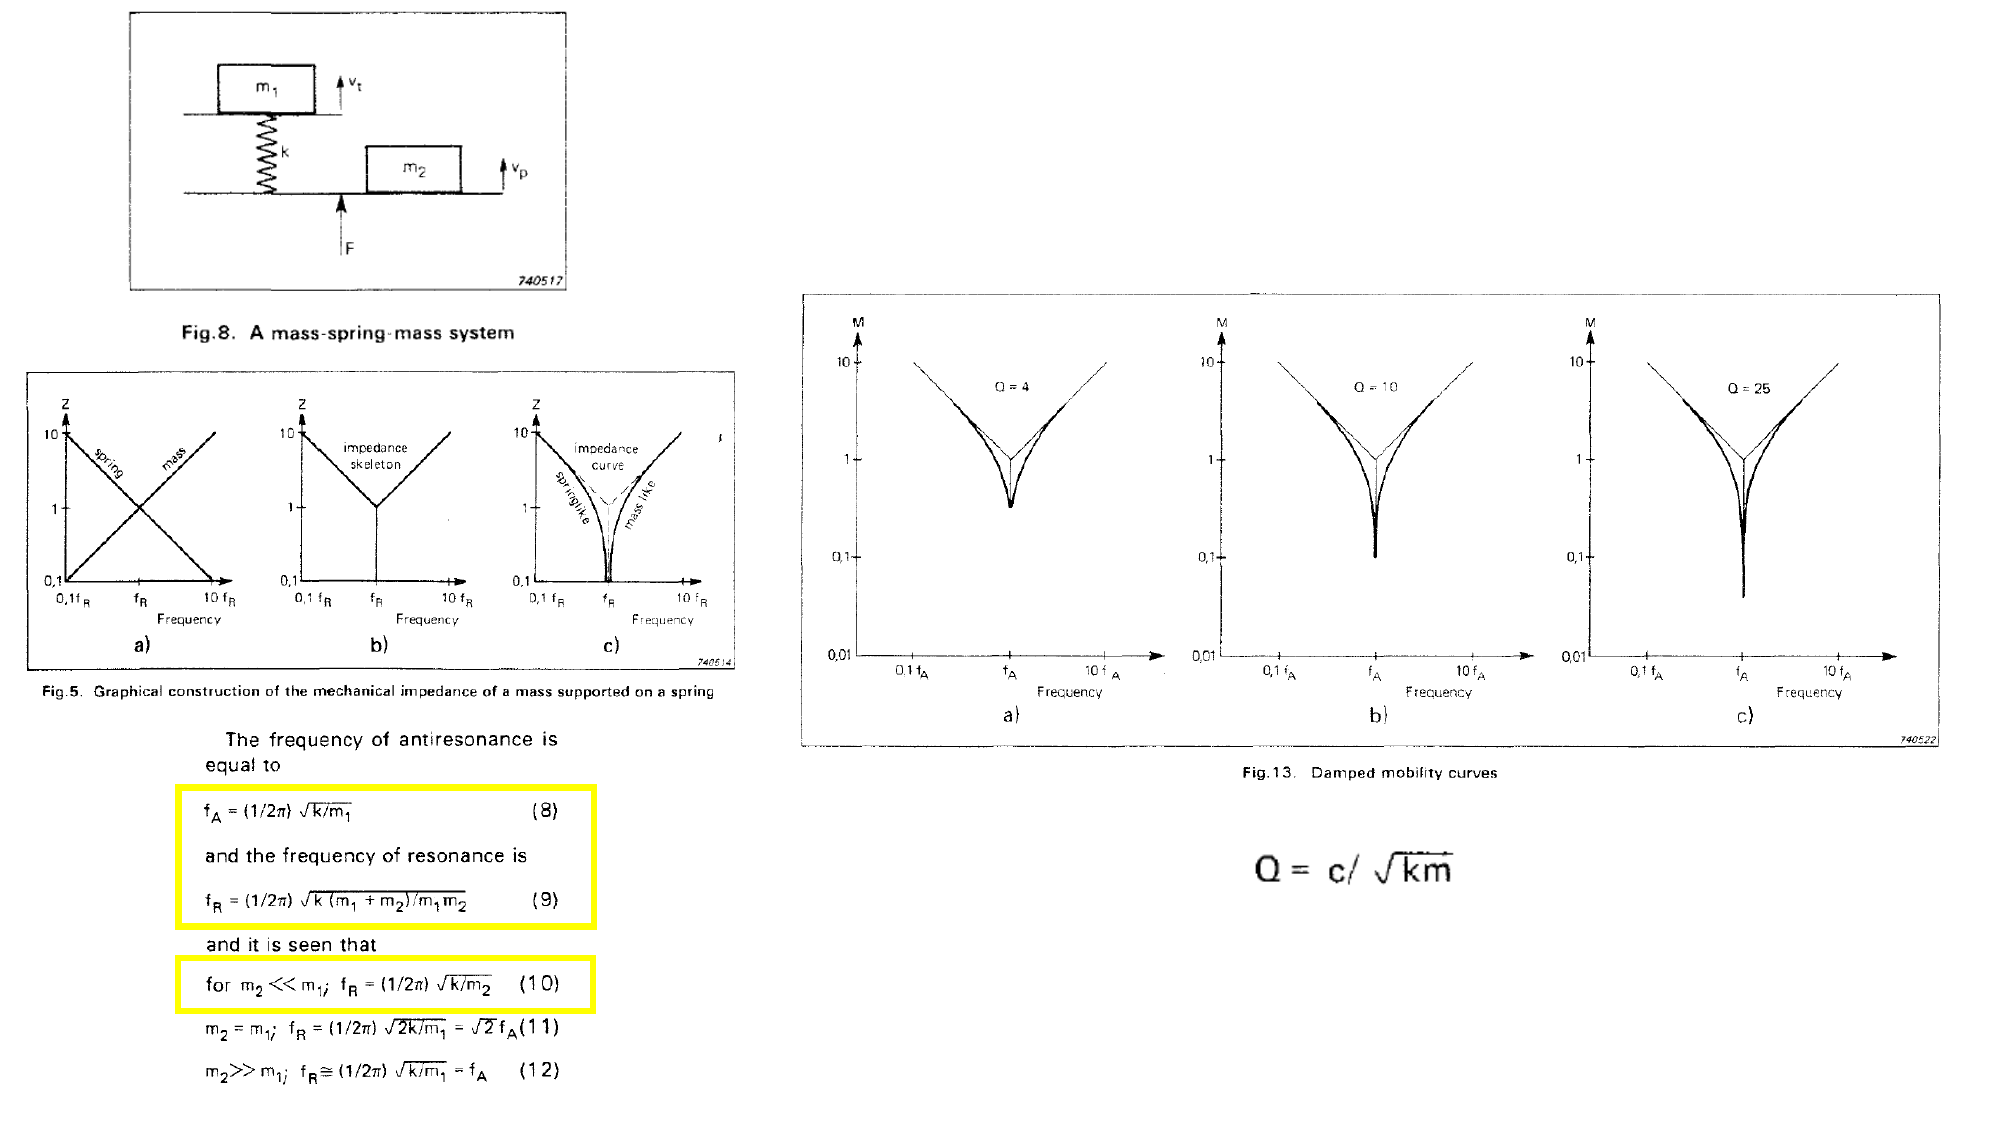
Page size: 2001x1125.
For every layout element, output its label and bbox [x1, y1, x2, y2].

picture [800, 286, 1947, 786]
text_box [177, 957, 192, 1012]
text_box [568, 786, 595, 928]
picture [119, 3, 583, 346]
picture [17, 366, 746, 707]
picture [1231, 836, 1491, 904]
picture [192, 726, 568, 1095]
text_box [568, 957, 594, 1012]
text_box [177, 786, 192, 928]
